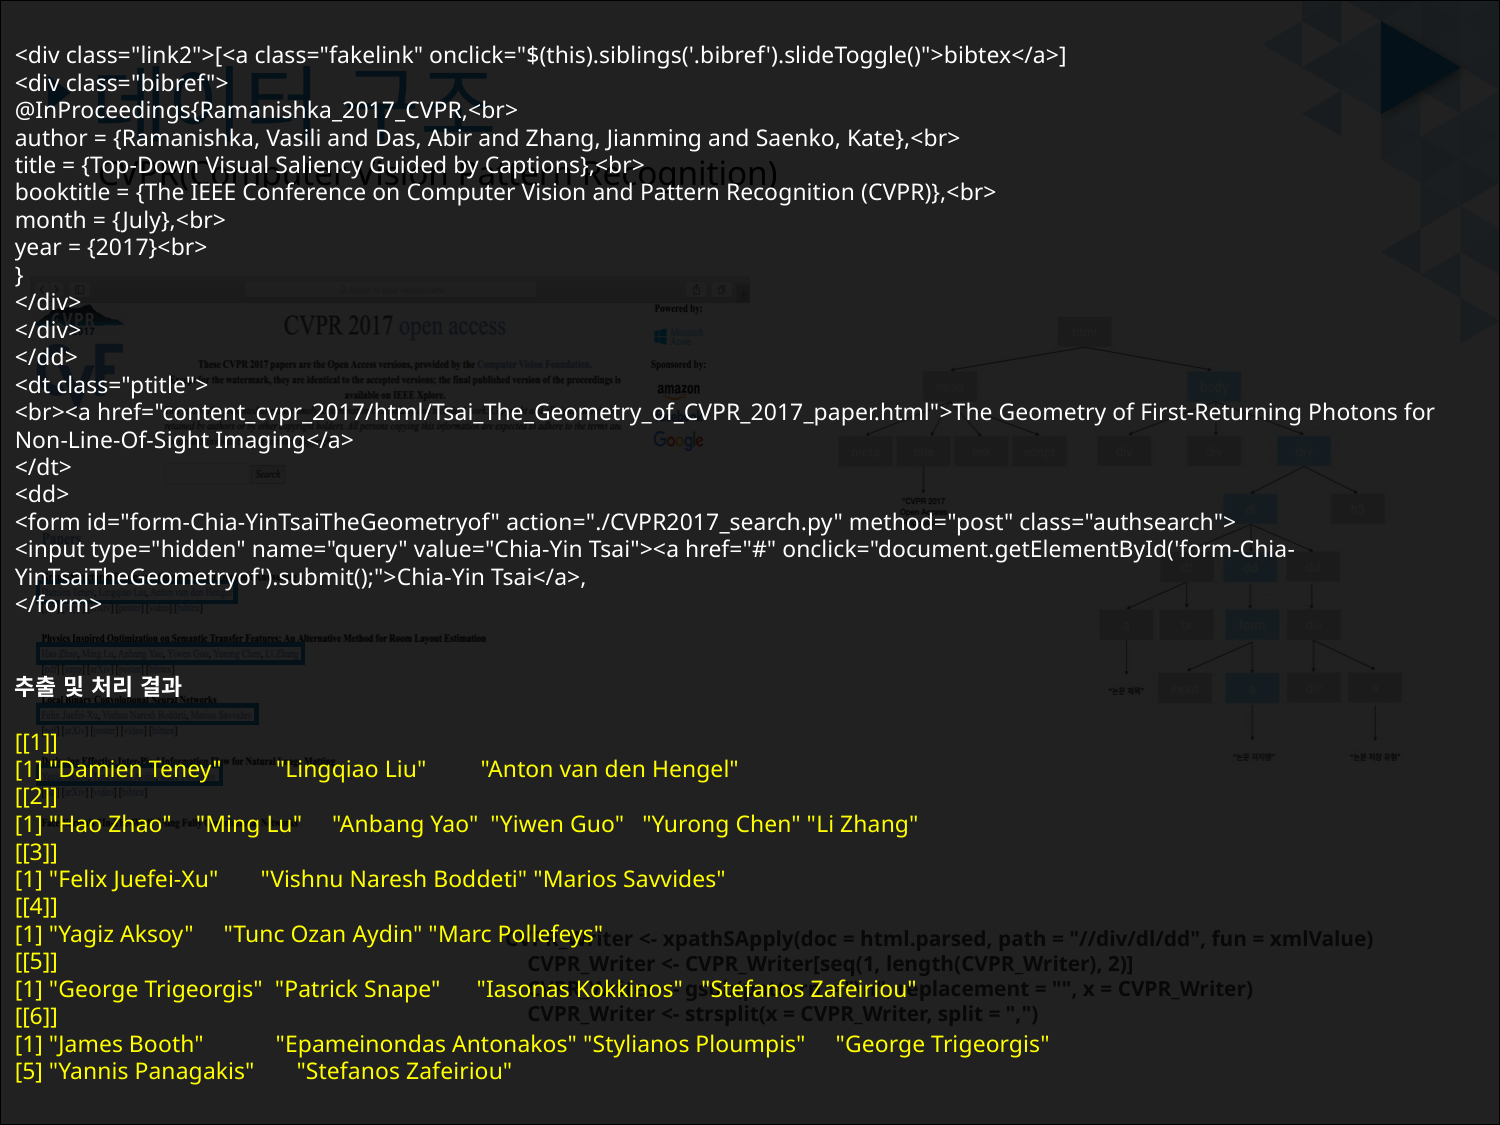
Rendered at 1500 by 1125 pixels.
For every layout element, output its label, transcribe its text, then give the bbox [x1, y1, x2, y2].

text_box <div class="link2">[<a class="fakelink" onclick="$(this).siblings('.bibref').slideToggle()">bibtex</a>] <div class="bibref"> @InProceedings{Ramanishka_2017_CVPR,<br> author = {Ramanishka, Vasili and Das, Abir and Zhang, Jianming and Saenko, Kate},<br> title = {Top-Down Visual Saliency Guided by Captions},<br> booktitle = {The IEEE Conference on Computer Vision and Pattern Recognition (CVPR)},<br> month = {July},<br> year = {2017}<br> } </div> </div> </dd> <dt class="ptitle"> <br><a href="content_cvpr_2017/html/Tsai_The_Geometry_of_CVPR_2017_paper.html">The Geometry of First-Returning Photons for Non-Line-Of-Sight Imaging</a> </dt> <dd> <form id="form-Chia-YinTsaiTheGeometryof" action="./CVPR2017_search.py" method="post" class="authsearch"> <input type="hidden" name="query" value="Chia-Yin Tsai"><a href="#" onclick="document.getElementById('form-Chia-YinTsaiTheGeometryof').submit();">Chia-Yin Tsai</a>, </form> 추출 및 처리 결과 [[1]] [1] "Damien Teney" "Lingqiao Liu" "Anton van den Hengel" [[2]] [1] "Hao Zhao" "Ming Lu" "Anbang Yao" "Yiwen Guo" "Yurong Chen" "Li Zhang" [[3]] [1] "Felix Juefei-Xu" "Vishnu Naresh Boddeti" "Marios Savvides" [[4]] [1] "Yagiz Aksoy" "Tunc Ozan Aydin" "Marc Pollefeys" [[5]] [1] "George Trigeorgis" "Patrick Snape" "Iasonas Kokkinos" "Stefanos Zafeiriou" [[6]] [1] "James Booth" "Epameinondas Antonakos" "Stylianos Ploumpis" "George Trigeorgis" [5] "Yannis Panagakis" "Stefanos Zafeiriou" [0, 0, 1500, 1125]
picture [30, 276, 750, 833]
picture [829, 309, 1415, 772]
